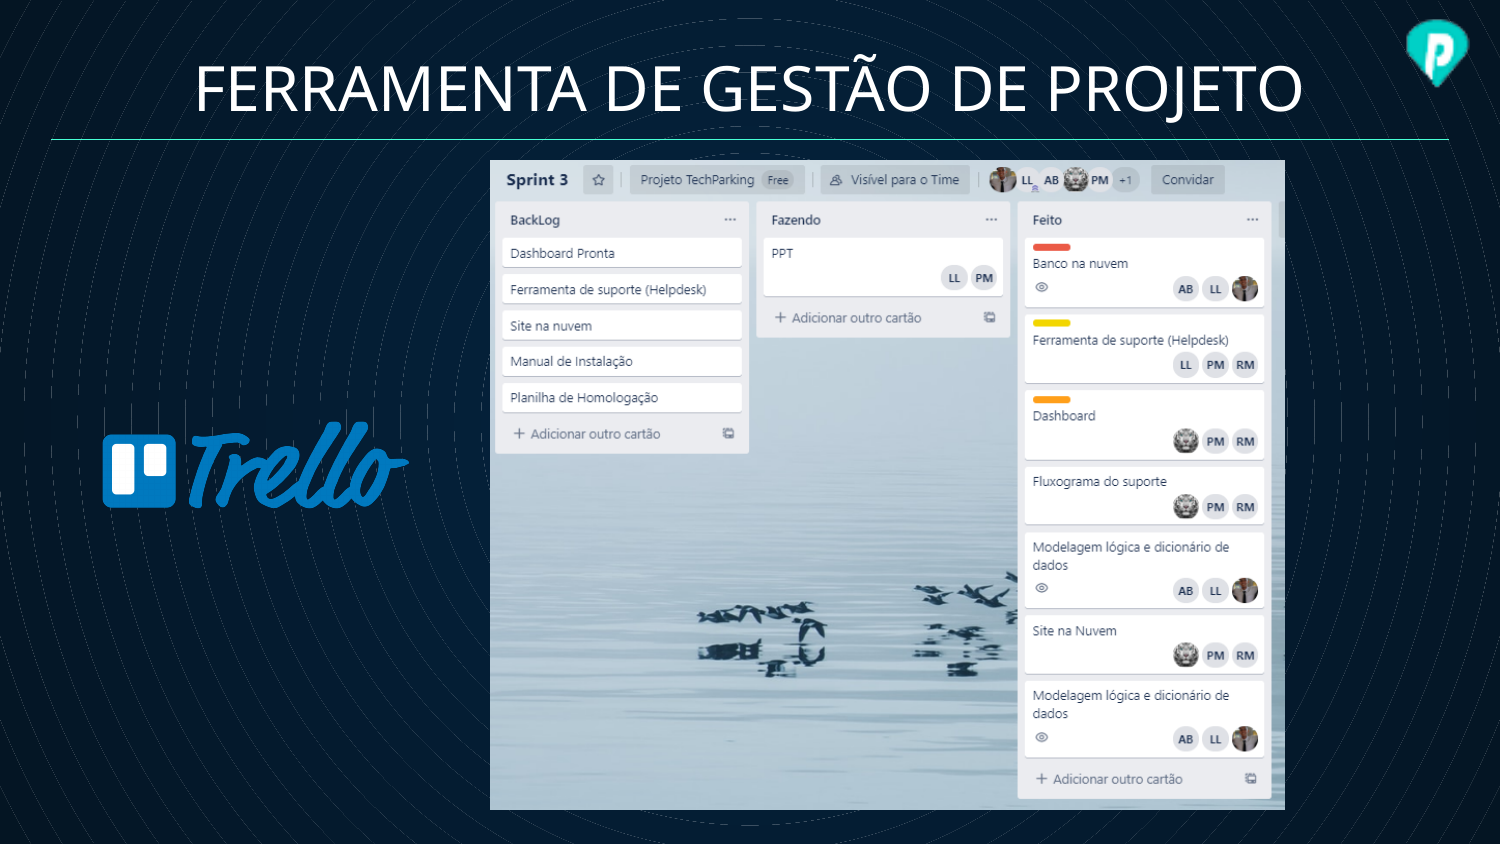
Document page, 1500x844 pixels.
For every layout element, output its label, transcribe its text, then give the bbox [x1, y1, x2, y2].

picture [84, 420, 409, 521]
picture [1403, 18, 1477, 92]
picture [490, 160, 1285, 810]
title FERRAMENTA DE GESTÃO DE PROJETO [51, 39, 1449, 138]
